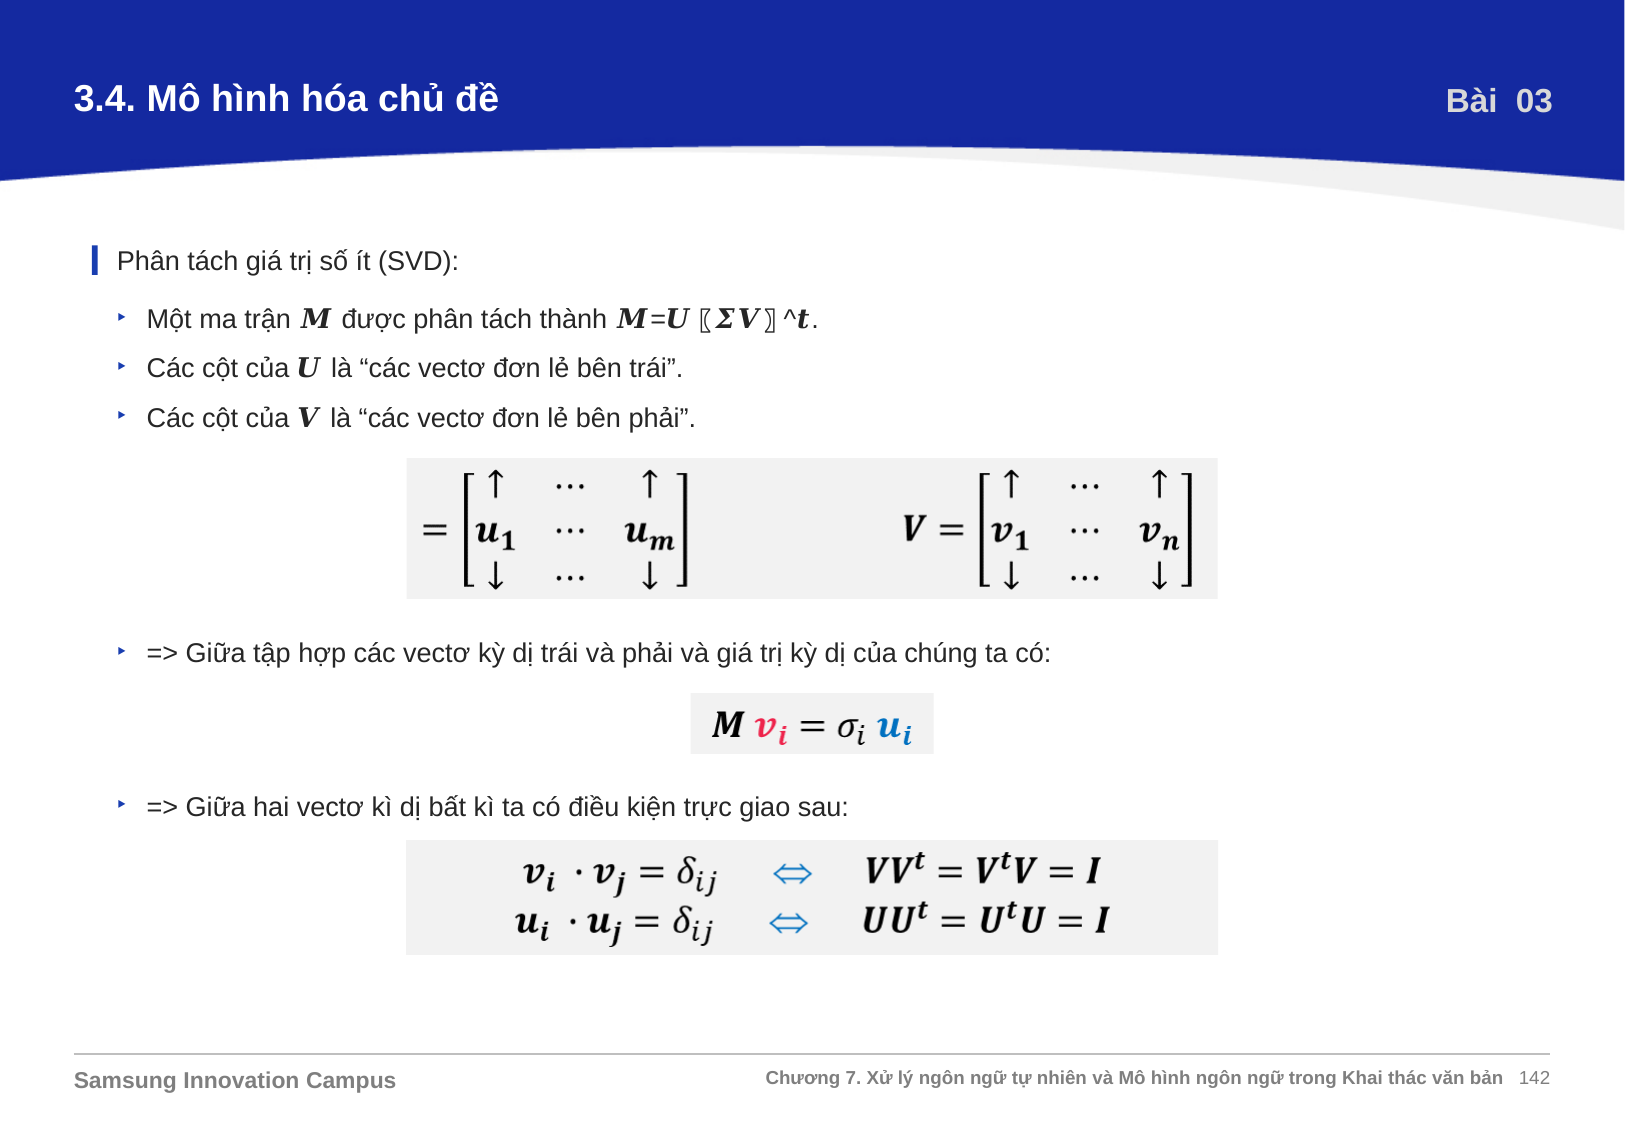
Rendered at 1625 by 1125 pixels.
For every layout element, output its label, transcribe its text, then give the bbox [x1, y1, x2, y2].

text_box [91, 243, 1533, 277]
text_box => Giữa tập hợp các vectơ kỳ dị trái và phải và giá trị kỳ dị của chúng ta có: [116, 623, 1533, 680]
text_box Một ma trận 𝑴 được phân tách thành 𝑴=𝑼〖𝜮𝑽〗^𝒕. Các cột của 𝑼 là “các vectơ đơn lẻ bên trái”. Các cột của 𝑽 là “các vectơ đơn lẻ bên phải”. [116, 289, 1533, 445]
text_box [406, 840, 1219, 955]
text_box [73, 73, 1554, 120]
text_box [406, 458, 1218, 599]
text_box [690, 693, 934, 754]
text_box => Giữa hai vectơ kì dị bất kì ta có điều kiện trực giao sau: [116, 777, 1533, 834]
picture [0, 0, 1625, 1125]
